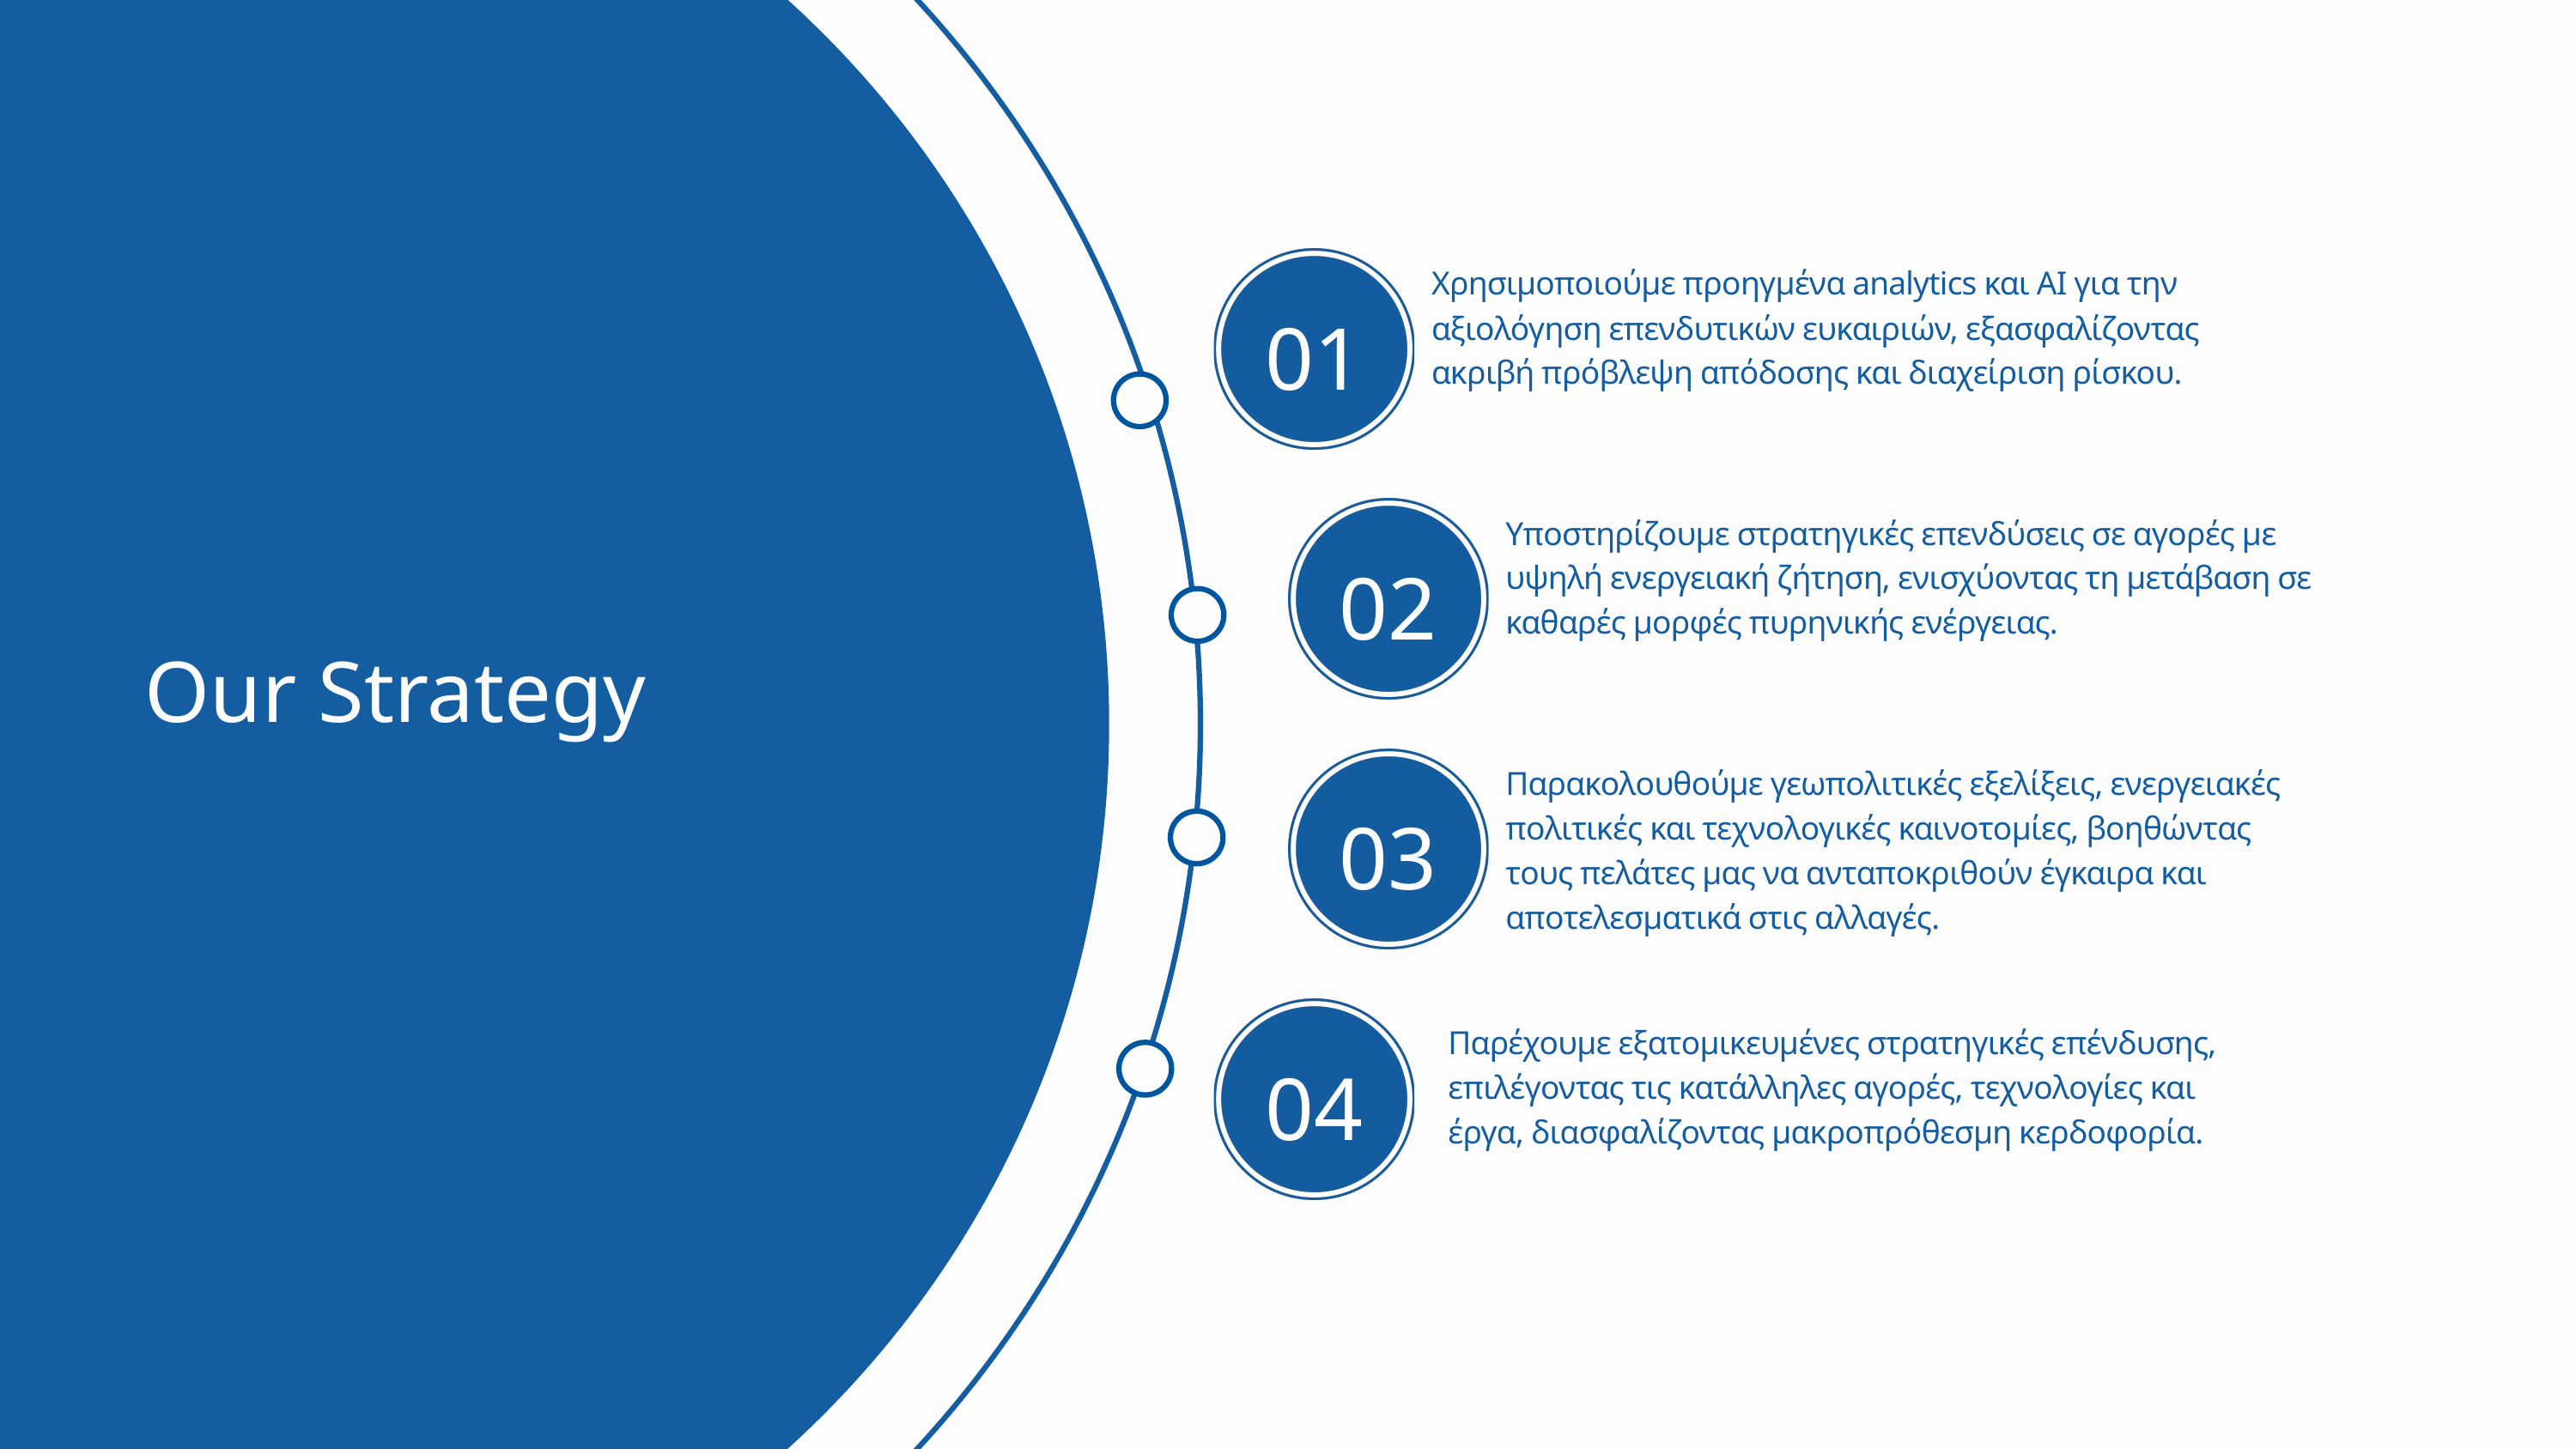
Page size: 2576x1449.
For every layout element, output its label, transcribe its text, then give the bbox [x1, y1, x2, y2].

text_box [1118, 1042, 1172, 1095]
text_box 03 [1308, 787, 1468, 907]
text_box 02 [1308, 537, 1468, 658]
text_box Παρακολουθούμε γεωπολιτικές εξελίξεις, ενεργειακές πολιτικές και τεχνολογικές καινοτομίες, βοηθώντας τους πελάτες μας να ανταποκριθούν έγκαιρα και αποτελεσματικά στις αλλαγές. [1505, 756, 2318, 1025]
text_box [1170, 810, 1224, 864]
text_box Χρησιμοποιούμε προηγμένα analytics και AI για την αξιολόγηση επενδυτικών ευκαιριών, εξασφαλίζοντας ακριβή πρόβλεψη απόδοσης και διαχείριση ρίσκου. [1431, 257, 2245, 391]
text_box 04 [1234, 1037, 1394, 1158]
text_box [1287, 749, 1489, 949]
text_box [1213, 248, 1415, 450]
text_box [1116, 0, 1201, 1449]
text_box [0, 0, 1109, 1449]
text_box [1287, 498, 1489, 700]
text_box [1113, 373, 1167, 427]
text_box 01 [1234, 287, 1394, 408]
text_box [1170, 588, 1224, 642]
text_box Υποστηρίζουμε στρατηγικές επενδύσεις σε αγορές με υψηλή ενεργειακή ζήτηση, ενισχύοντας τη μετάβαση σε καθαρές μορφές πυρηνικής ενέργειας. [1505, 506, 2318, 731]
text_box [1213, 998, 1415, 1200]
text_box Παρέχουμε εξατομικευμένες στρατηγικές επένδυσης, επιλέγοντας τις κατάλληλες αγορές, τεχνολογίες και έργα, διασφαλίζοντας μακροπρόθεσμη κερδοφορία. [1448, 1016, 2261, 1284]
